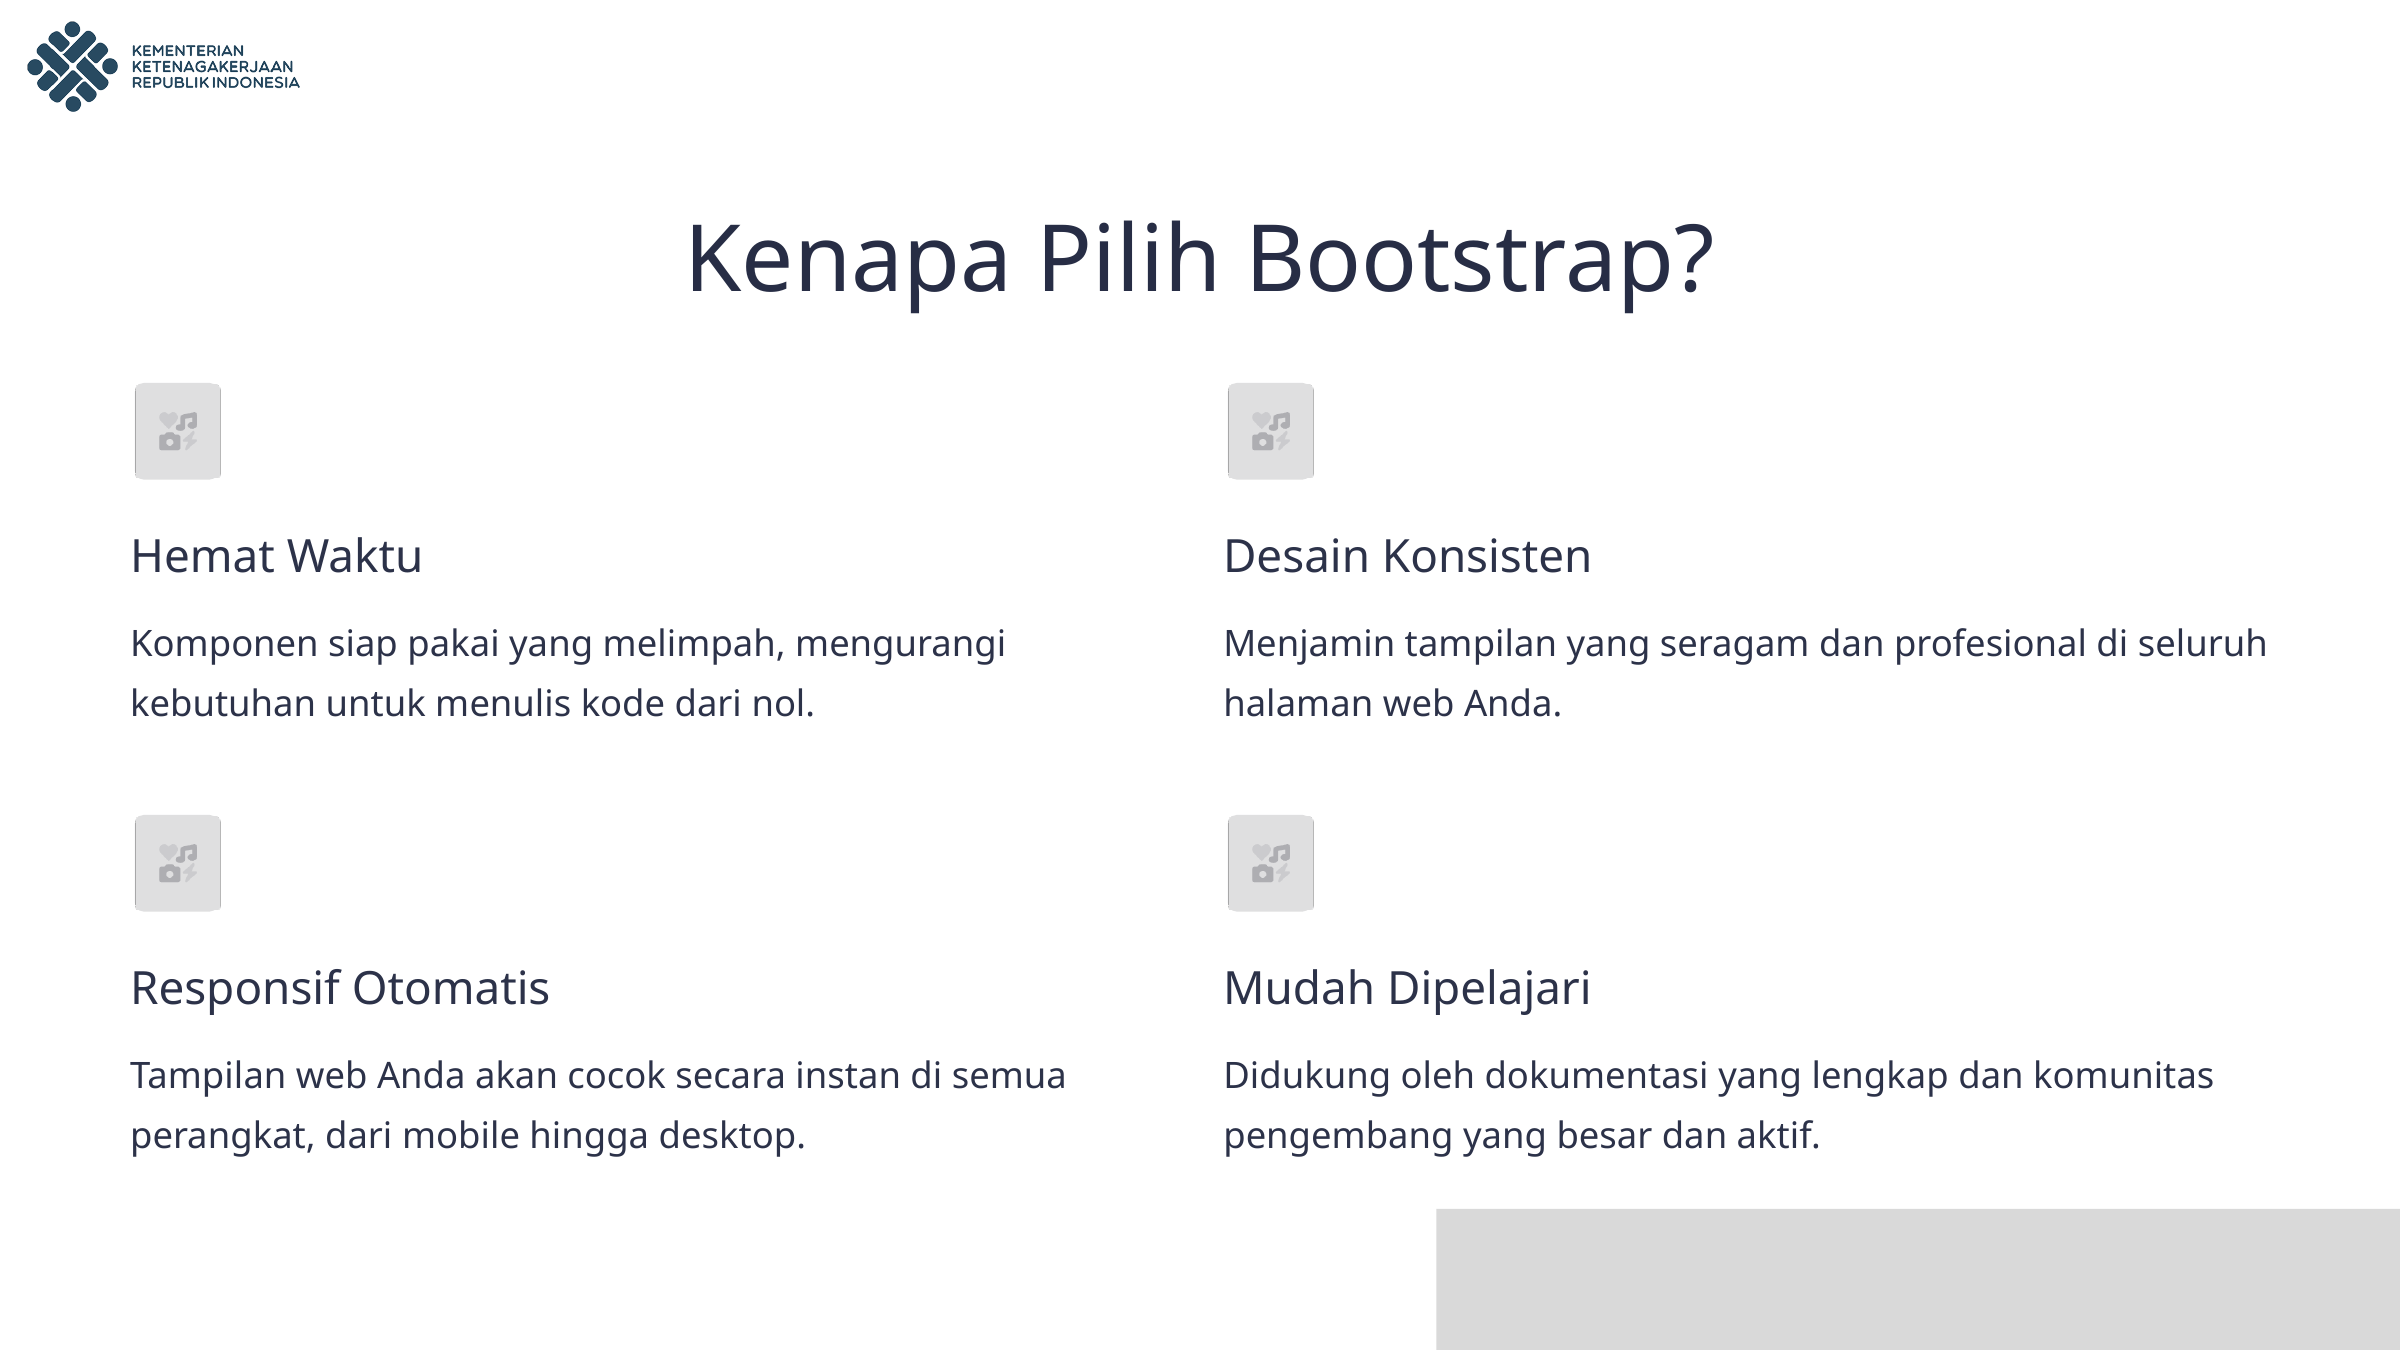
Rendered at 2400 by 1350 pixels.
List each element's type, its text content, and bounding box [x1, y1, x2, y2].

picture [1223, 816, 1317, 910]
text_box Komponen siap pakai yang melimpah, mengurangi kebutuhan untuk menulis kode dari nol. [130, 604, 1177, 724]
text_box Tampilan web Anda akan cocok secara instan di semua perangkat, dari mobile hingga desktop. [130, 1036, 1177, 1156]
text_box Menjamin tampilan yang seragam dan profesional di seluruh halaman web Anda. [1223, 604, 2270, 724]
text_box Desain Konsisten [1223, 524, 1689, 583]
picture [130, 384, 224, 478]
text_box Didukung oleh dokumentasi yang lengkap dan komunitas pengembang yang besar dan aktif. [1223, 1036, 2270, 1156]
picture [130, 816, 224, 910]
text_box Responsif Otomatis [130, 956, 596, 1015]
text_box Mudah Dipelajari [1223, 956, 1689, 1015]
text_box Hemat Waktu [130, 524, 596, 583]
text_box [1435, 1208, 2400, 1350]
picture [0, 0, 345, 159]
text_box Kenapa Pilih Bootstrap? [710, 194, 1690, 311]
picture [1223, 384, 1317, 478]
